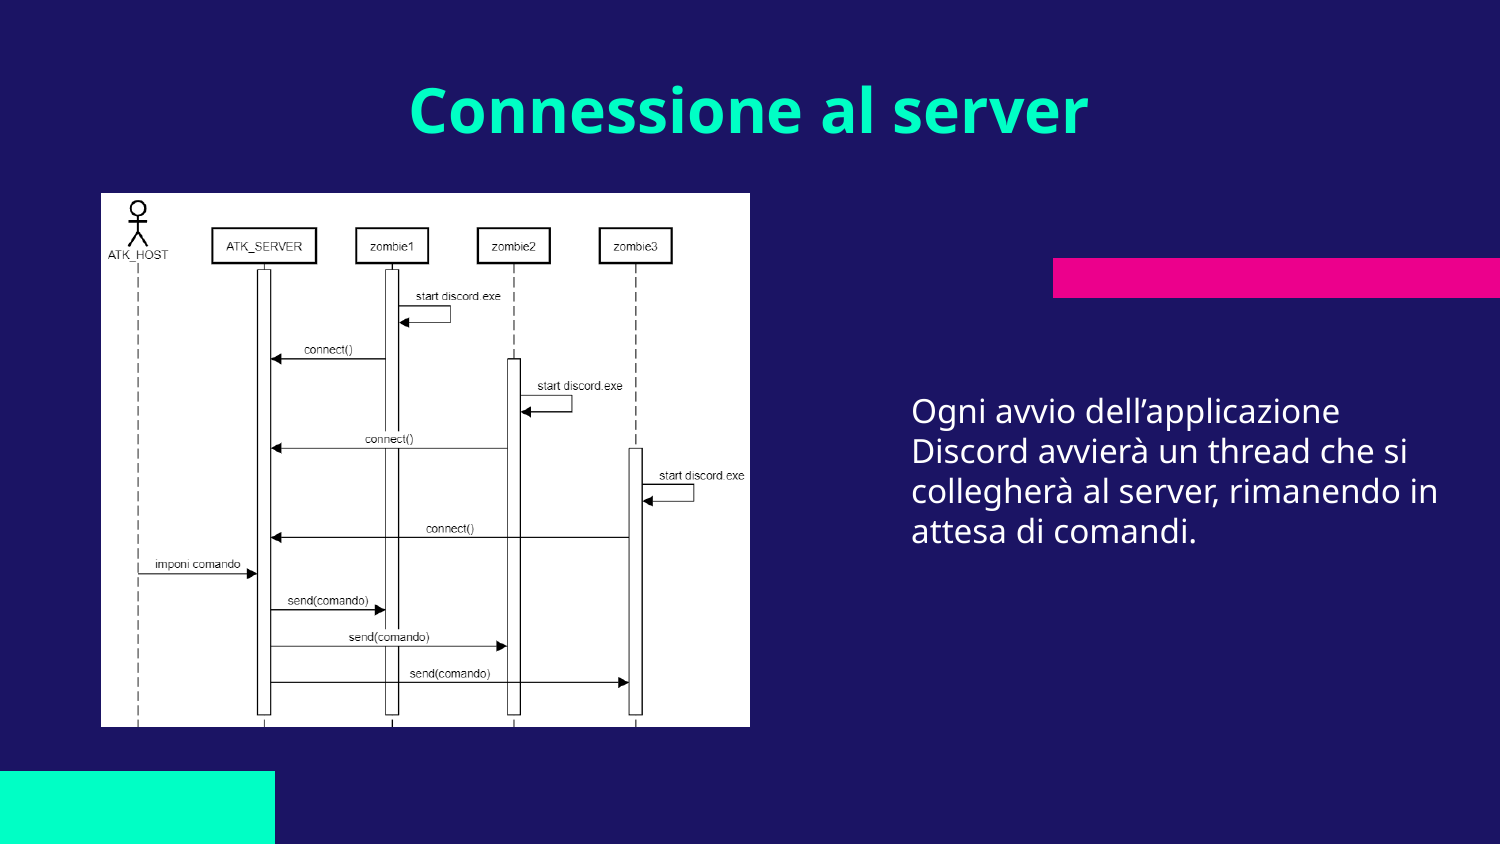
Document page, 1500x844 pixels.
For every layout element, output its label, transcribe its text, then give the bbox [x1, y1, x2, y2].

subtitle Ogni avvio dell’applicazione Discord avvierà un thread che si collegherà al server, rimanendo in attesa di comandi. [820, 305, 1475, 634]
picture [101, 193, 751, 727]
title Connessione al server [209, 56, 1291, 166]
